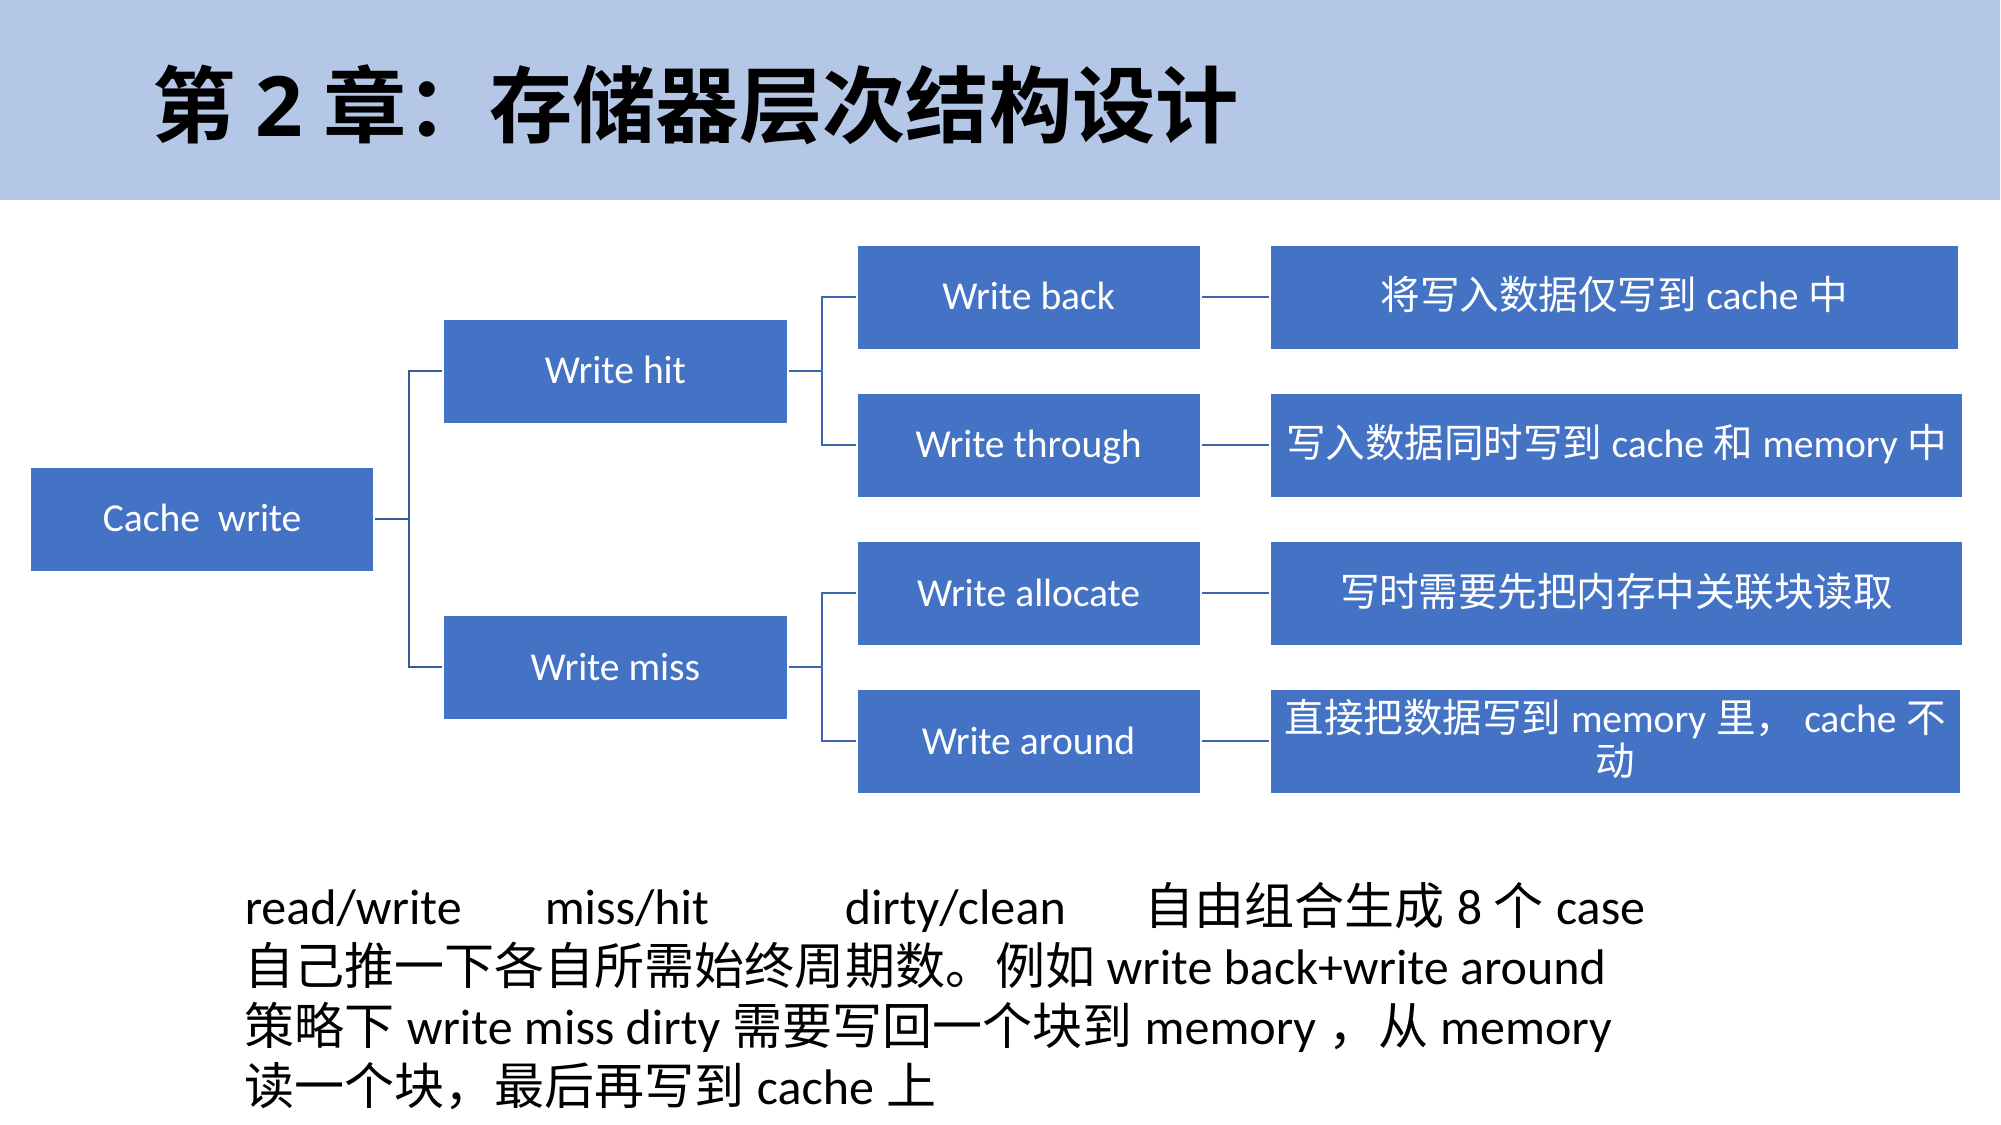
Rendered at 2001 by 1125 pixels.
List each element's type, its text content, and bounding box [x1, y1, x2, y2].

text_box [28, 209, 1965, 829]
text_box read/write miss/hit dirty/clean 自由组合生成8个case自己推一下各自所需始终周期数。例如write back+write around策略下write miss dirty需要写回一个块到memory，从memory读一个块，最后再写到cache上 [230, 867, 1667, 1123]
title 第2章：存储器层次结构设计 [137, 48, 1863, 171]
